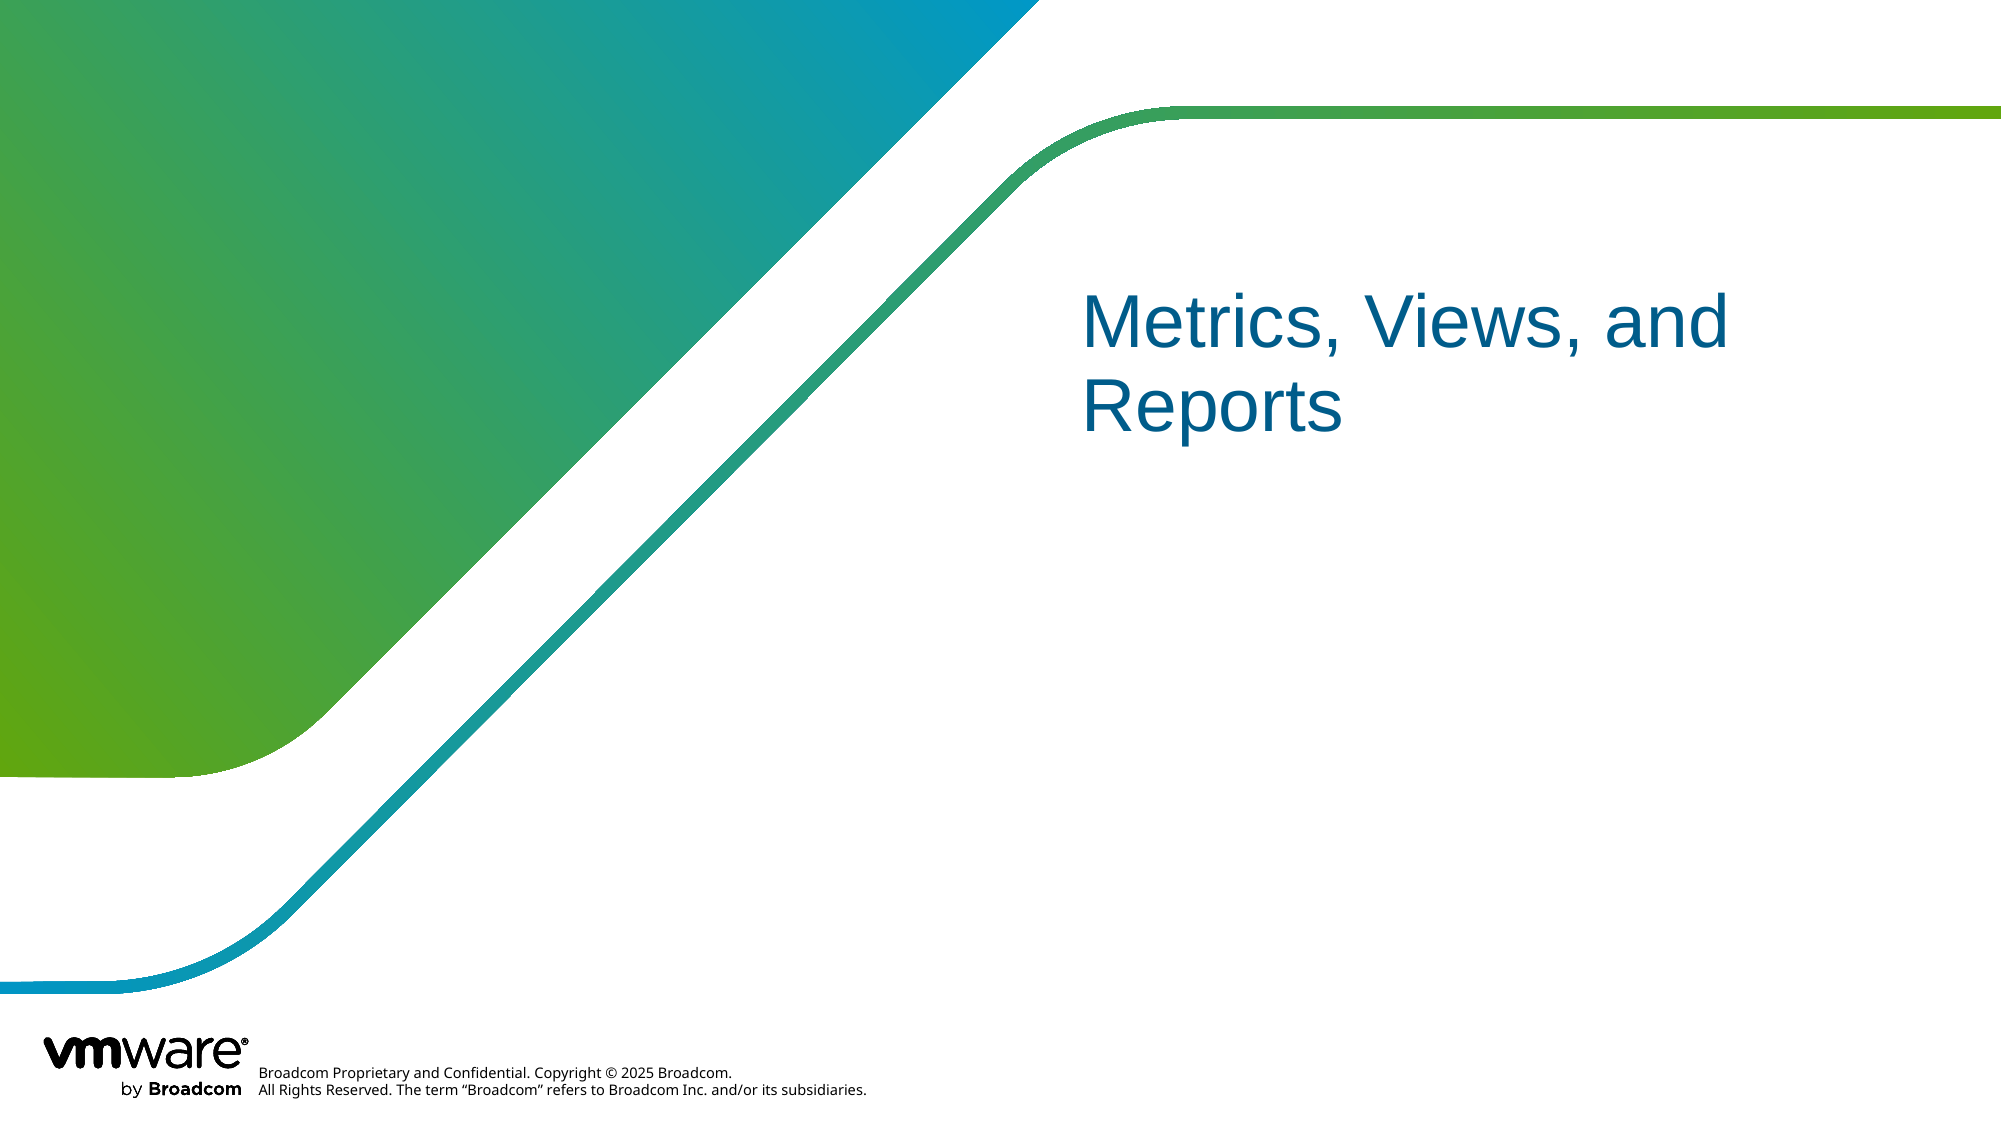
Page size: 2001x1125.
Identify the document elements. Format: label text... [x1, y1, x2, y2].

title Metrics, Views, and Reports [1081, 279, 1919, 482]
text_box [257, 210, 856, 272]
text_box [43, 1037, 249, 1099]
text_box [0, 0, 1039, 778]
text_box [0, 106, 2000, 995]
